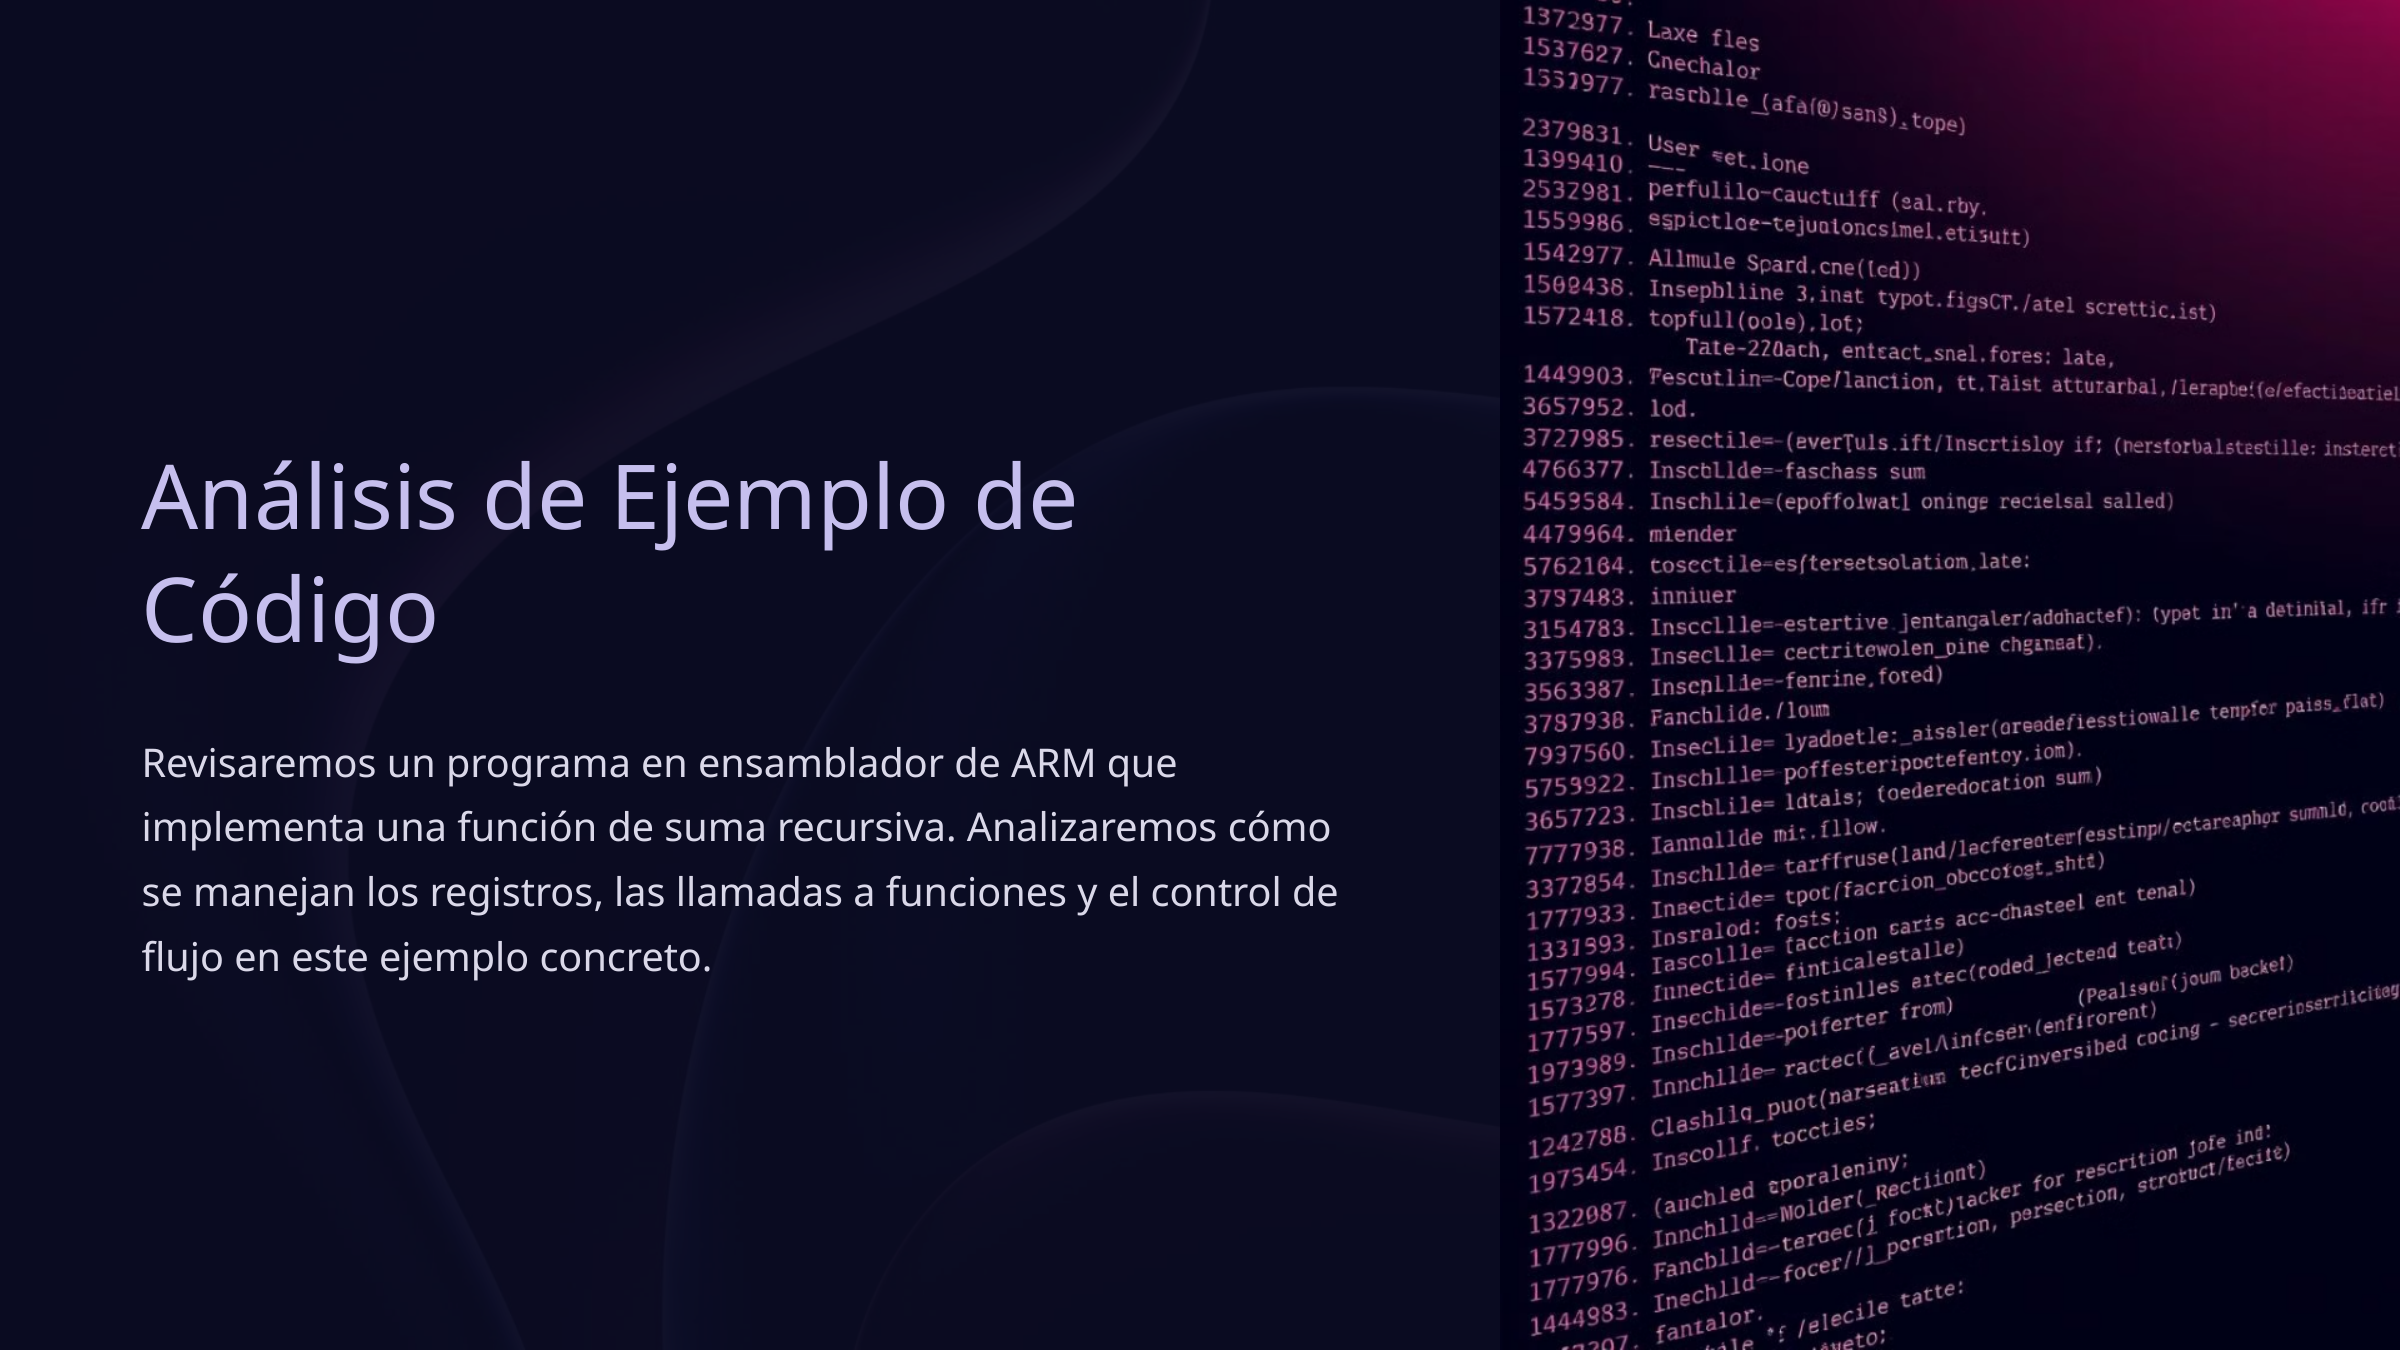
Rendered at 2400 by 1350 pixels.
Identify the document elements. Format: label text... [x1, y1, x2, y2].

text_box Análisis de Ejemplo de Código [141, 434, 1359, 660]
picture [1499, 0, 2400, 1350]
text_box Revisaremos un programa en ensamblador de ARM que implementa una función de suma recursiva. Analizaremos cómo se manejan los registros, las llamadas a funciones y el control de flujo en este ejemplo concreto. [141, 720, 1359, 915]
